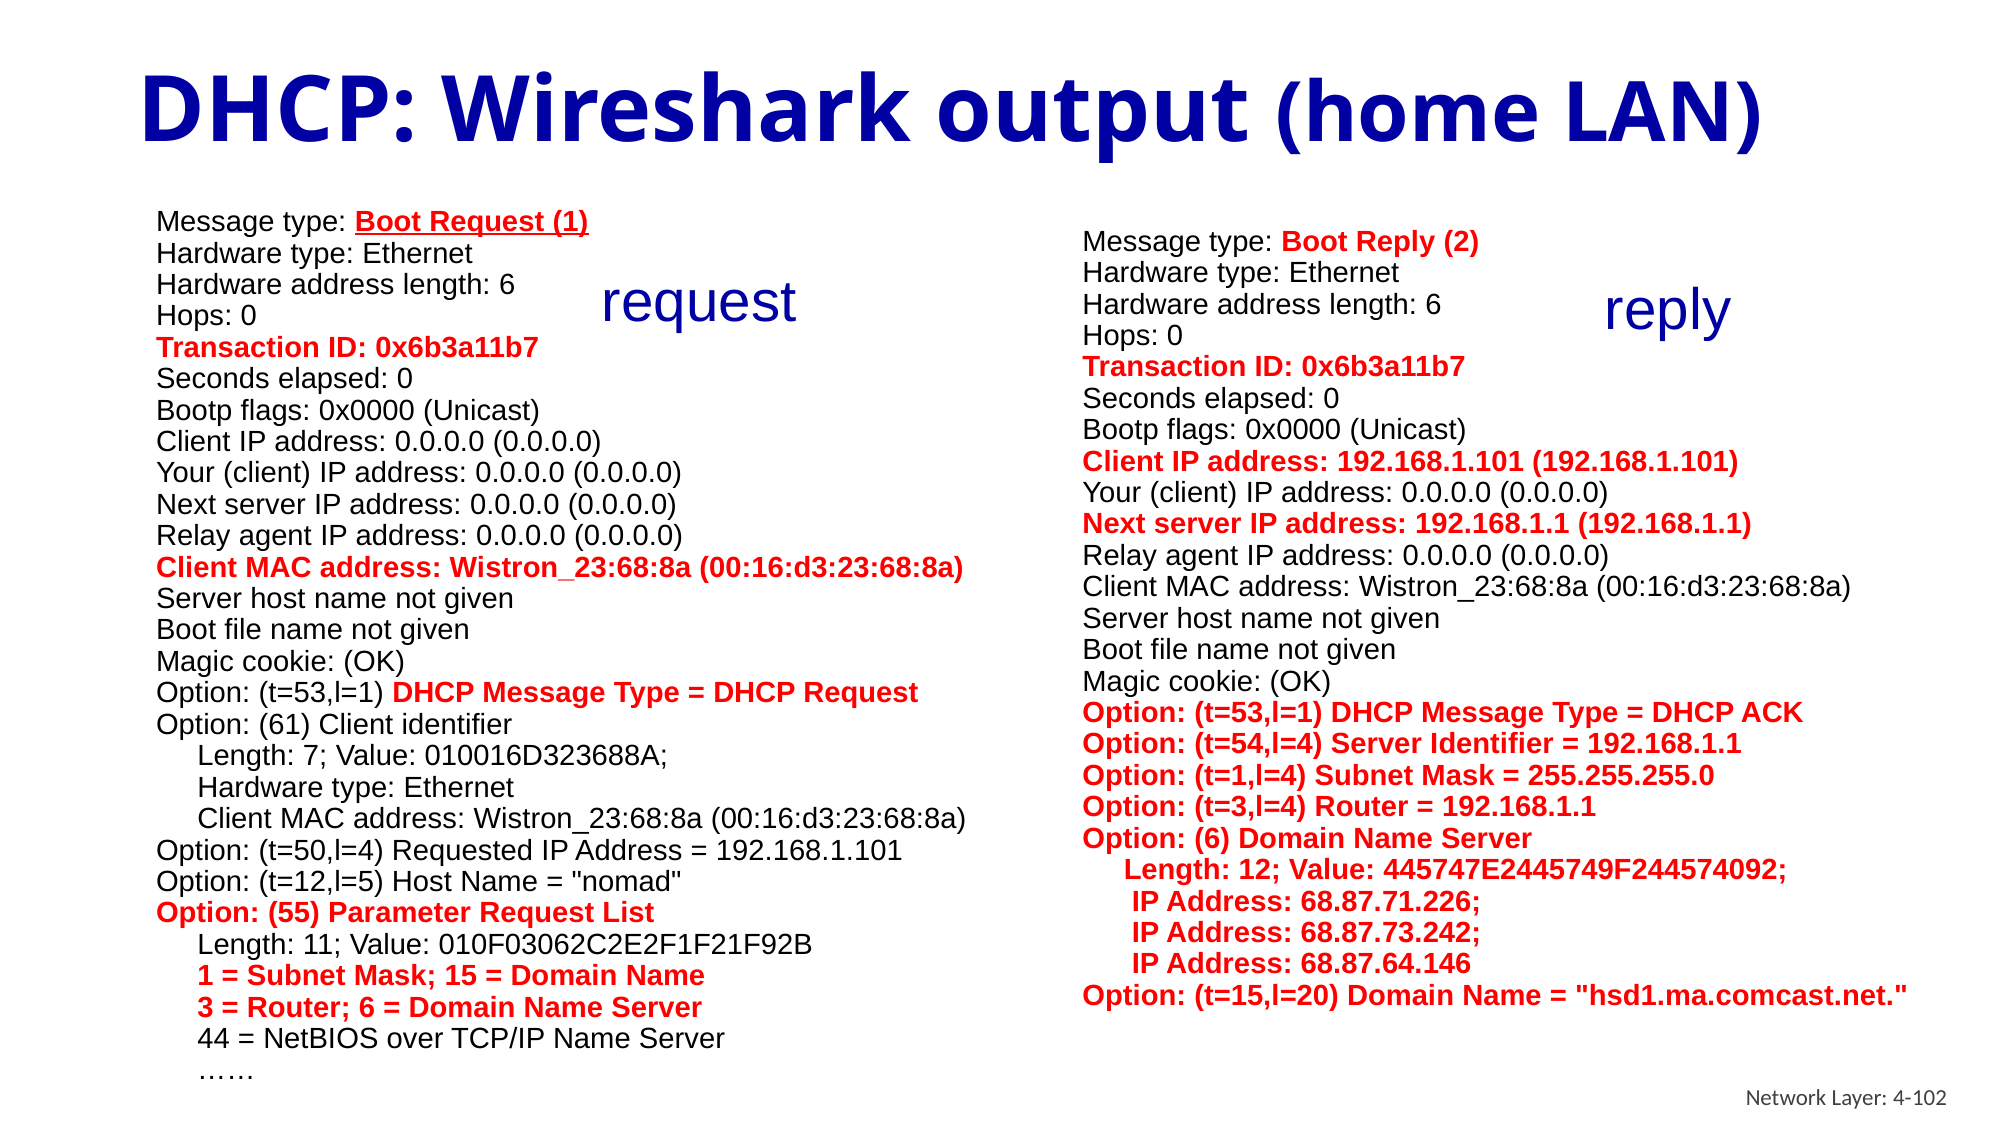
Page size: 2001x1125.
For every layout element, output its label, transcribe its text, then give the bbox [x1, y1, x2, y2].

title DHCP: Wireshark output (home LAN) [122, 38, 1848, 186]
text_box Message type: Boot Reply (2) Hardware type: Ethernet Hardware address length: 6 Hops: 0 Transaction ID: 0x6b3a11b7 Seconds elapsed: 0 Bootp flags: 0x0000 (Unicast) Client IP address: 192.168.1.101 (192.168.1.101) Your (client) IP address: 0.0.0.0 (0.0.0.0) Next server IP address: 192.168.1.1 (192.168.1.1) Relay agent IP address: 0.0.0.0 (0.0.0.0) Client MAC address: Wistron_23:68:8a (00:16:d3:23:68:8a) Server host name not given Boot file name not given Magic cookie: (OK) Option: (t=53,l=1) DHCP Message Type = DHCP ACK Option: (t=54,l=4) Server Identifier = 192.168.1.1 Option: (t=1,l=4) Subnet Mask = 255.255.255.0 Option: (t=3,l=4) Router = 192.168.1.1 Option: (6) Domain Name Server Length: 12; Value: 445747E2445749F244574092; IP Address: 68.87.71.226; IP Address: 68.87.73.242; IP Address: 68.87.64.146 Option: (t=15,l=20) Domain Name = "hsd1.ma.comcast.net." [1095, 218, 2000, 1042]
text_box request [587, 255, 812, 340]
text_box Message type: Boot Request (1) Hardware type: Ethernet Hardware address length: 6 Hops: 0 Transaction ID: 0x6b3a11b7 Seconds elapsed: 0 Bootp flags: 0x0000 (Unicast) Client IP address: 0.0.0.0 (0.0.0.0) Your (client) IP address: 0.0.0.0 (0.0.0.0) Next server IP address: 0.0.0.0 (0.0.0.0) Relay agent IP address: 0.0.0.0 (0.0.0.0) Client MAC address: Wistron_23:68:8a (00:16:d3:23:68:8a) Server host name not given Boot file name not given Magic cookie: (OK) Option: (t=53,l=1) DHCP Message Type = DHCP Request Option: (61) Client identifier Length: 7; Value: 010016D323688A; Hardware type: Ethernet Client MAC address: Wistron_23:68:8a (00:16:d3:23:68:8a) Option: (t=50,l=4) Requested IP Address = 192.168.1.101 Option: (t=12,l=5) Host Name = "nomad" Option: (55) Parameter Request List Length: 11; Value: 010F03062C2E2F1F21F92B 1 = Subnet Mask; 15 = Domain Name 3 = Router; 6 = Domain Name Server 44 = NetBIOS over TCP/IP Name Server …… [141, 199, 1095, 1094]
text_box reply [1590, 264, 1747, 349]
slide_number Network Layer: 4- [1512, 1066, 1963, 1125]
